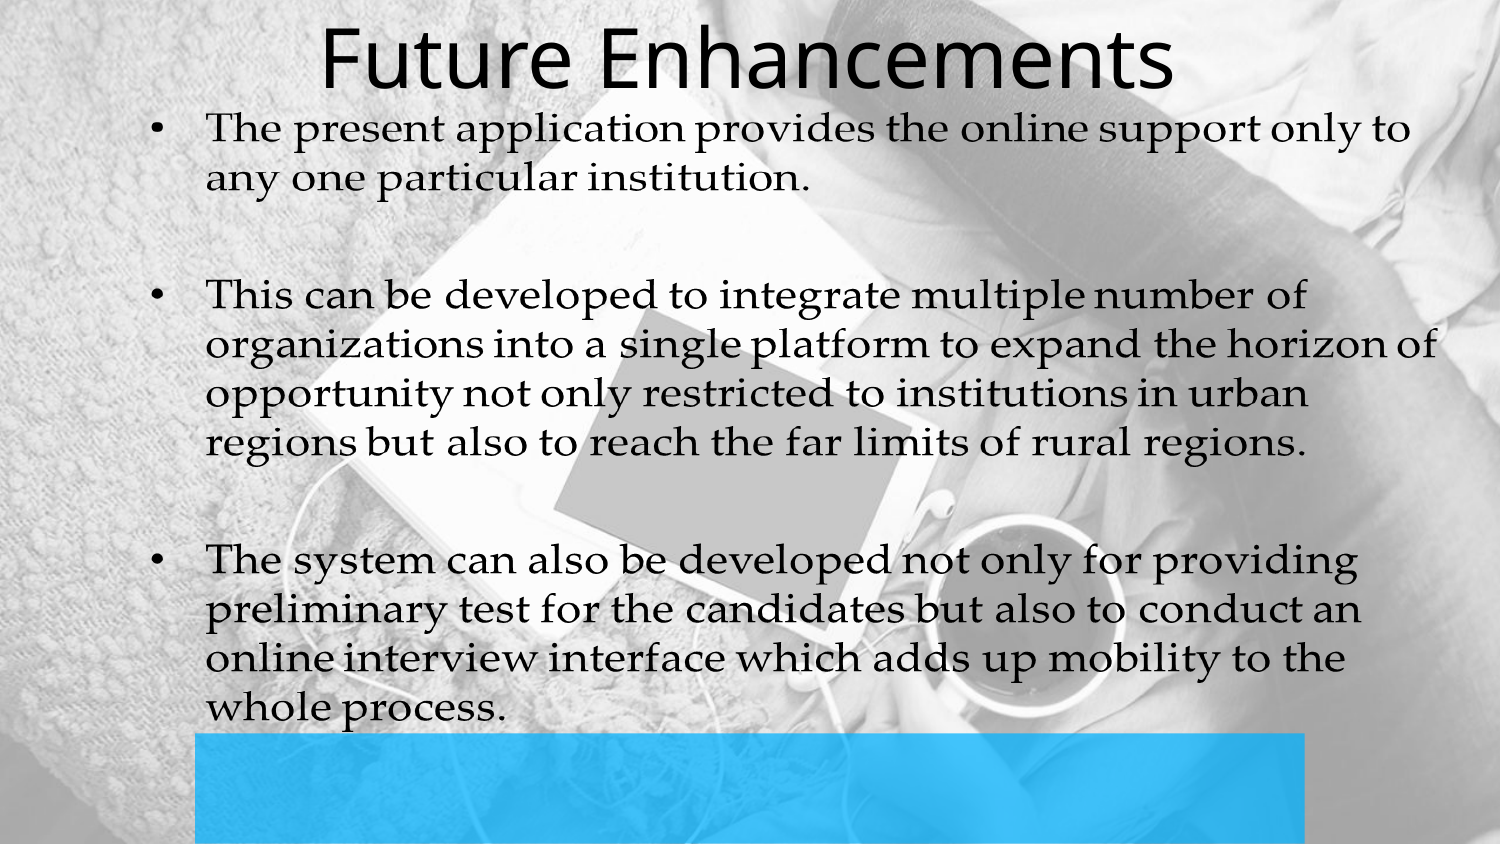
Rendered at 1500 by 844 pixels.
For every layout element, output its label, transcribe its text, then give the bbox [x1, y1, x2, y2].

picture [123, 90, 1485, 844]
list Future Enhancements [193, 0, 1303, 88]
